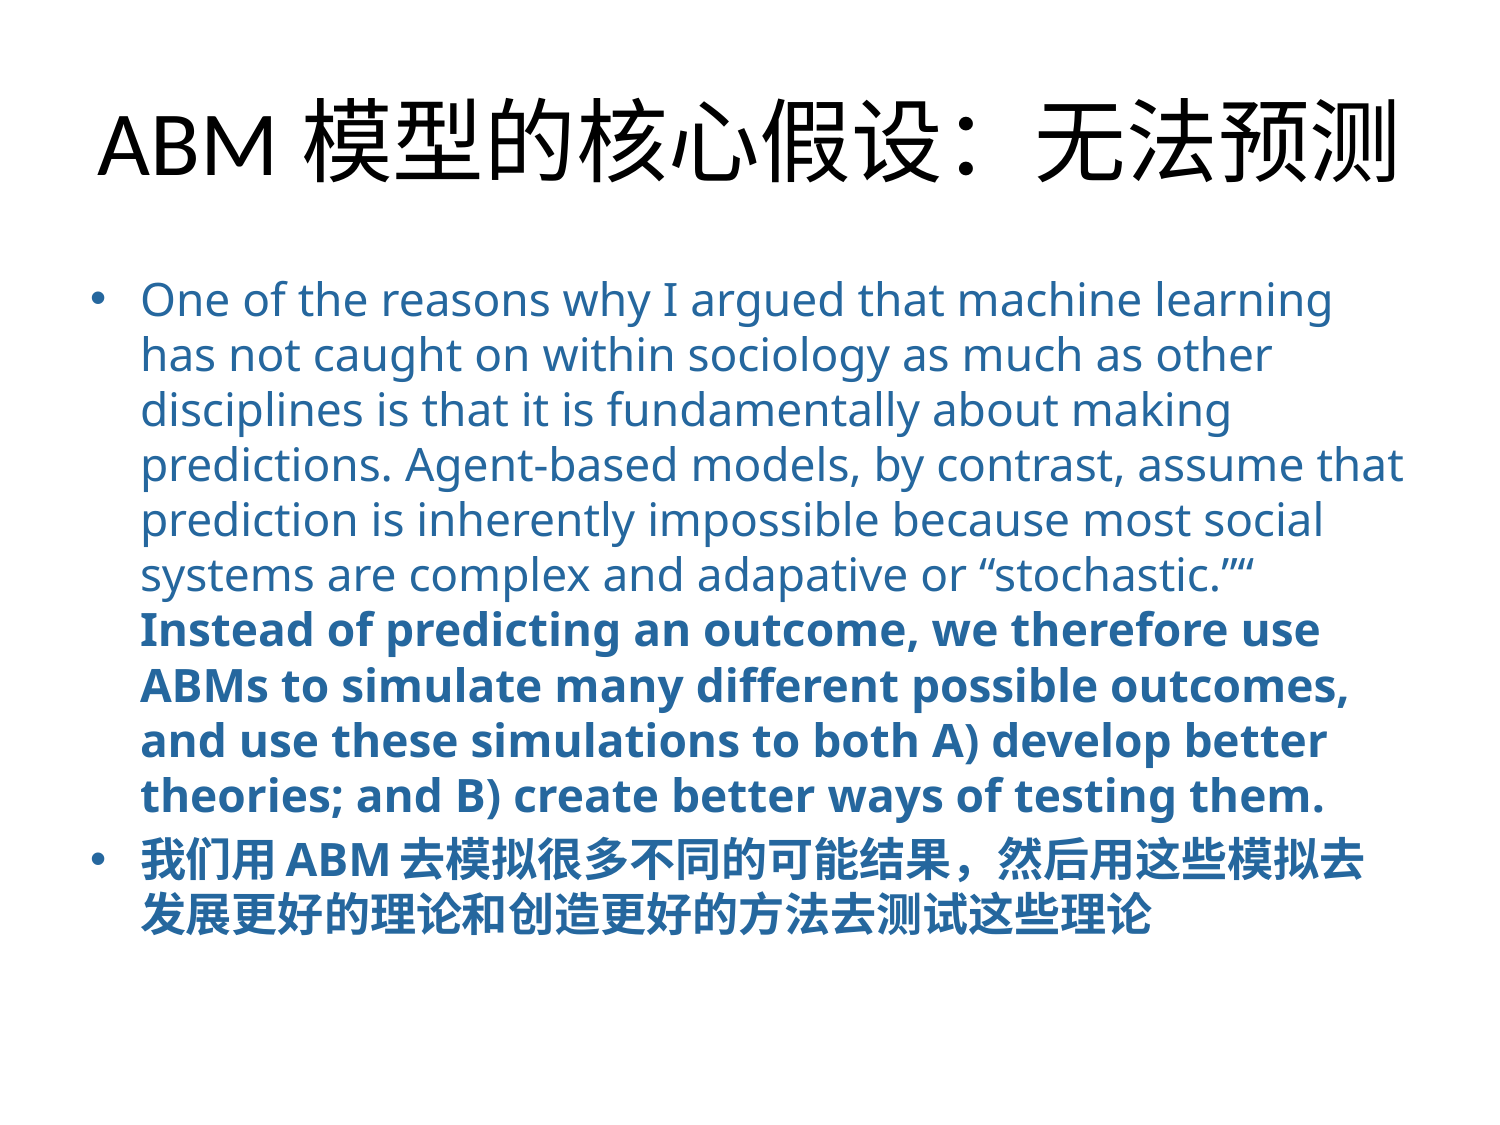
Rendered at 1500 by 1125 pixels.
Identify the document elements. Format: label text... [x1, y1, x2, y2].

title ABM模型的核心假设：无法预测 [75, 45, 1425, 233]
list One of the reasons why I argued that machine learning has not caught on within sociology as much as other disciplines is that it is fundamentally about making predictions. Agent-based models, by contrast, assume that prediction is inherently impossible because most social systems are complex and adapative or “stochastic.”“ Instead of predicting an outcome, we therefore use ABMs to simulate many different possible outcomes, and use these simulations to both A) develop better theories; and B) create better ways of testing them. 我们用ABM去模拟很多不同的可能结果，然后用这些模拟去发展更好的理论和创造更好的方法去测试这些理论 [75, 262, 1425, 1005]
